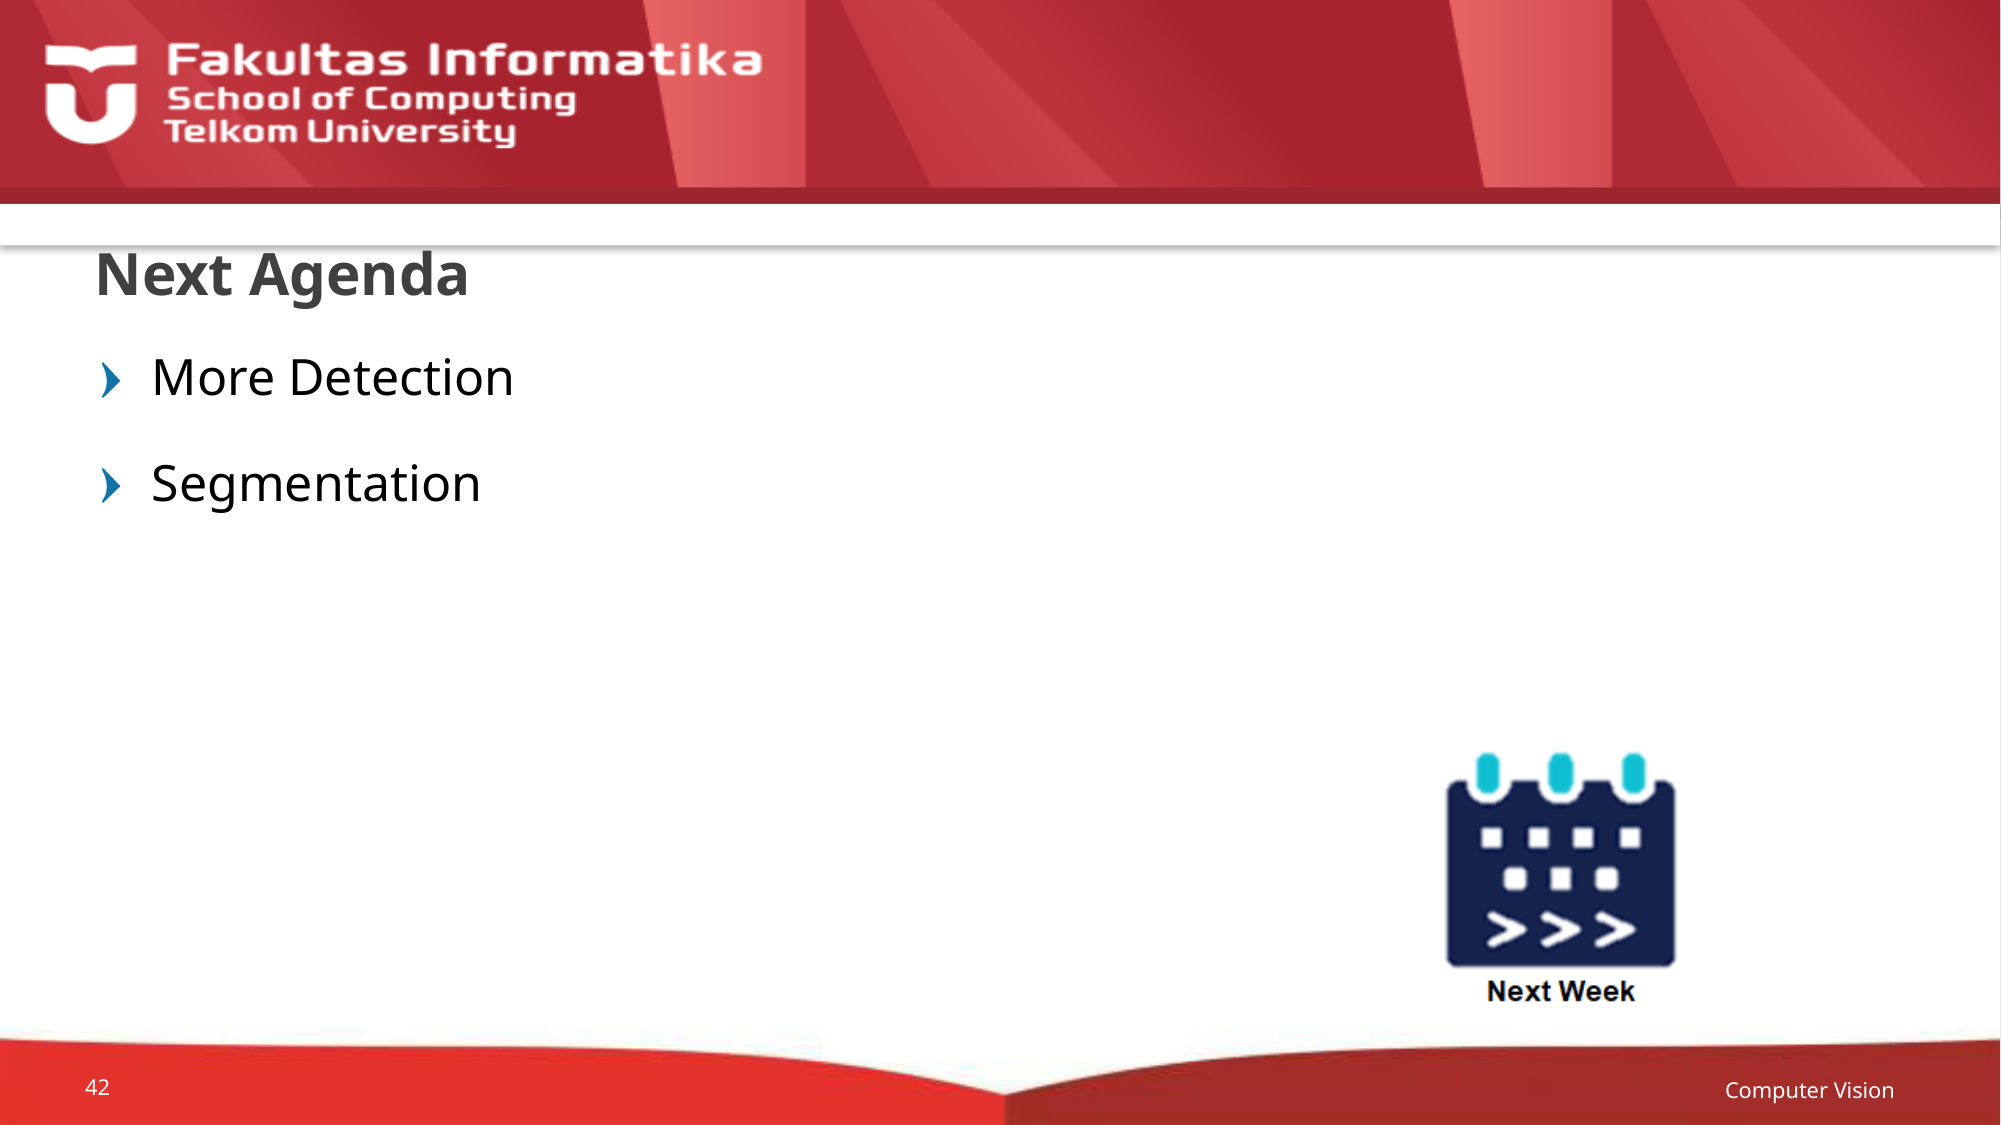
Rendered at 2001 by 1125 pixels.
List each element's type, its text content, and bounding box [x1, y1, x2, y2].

list Computer Vision [1185, 1058, 1911, 1119]
picture [95, 351, 124, 400]
list More Detection Segmentation [80, 329, 1902, 990]
slide_number 42 [85, 1058, 164, 1119]
picture [0, 0, 2001, 1125]
title Next Agenda [79, 219, 1901, 325]
picture [95, 457, 124, 505]
